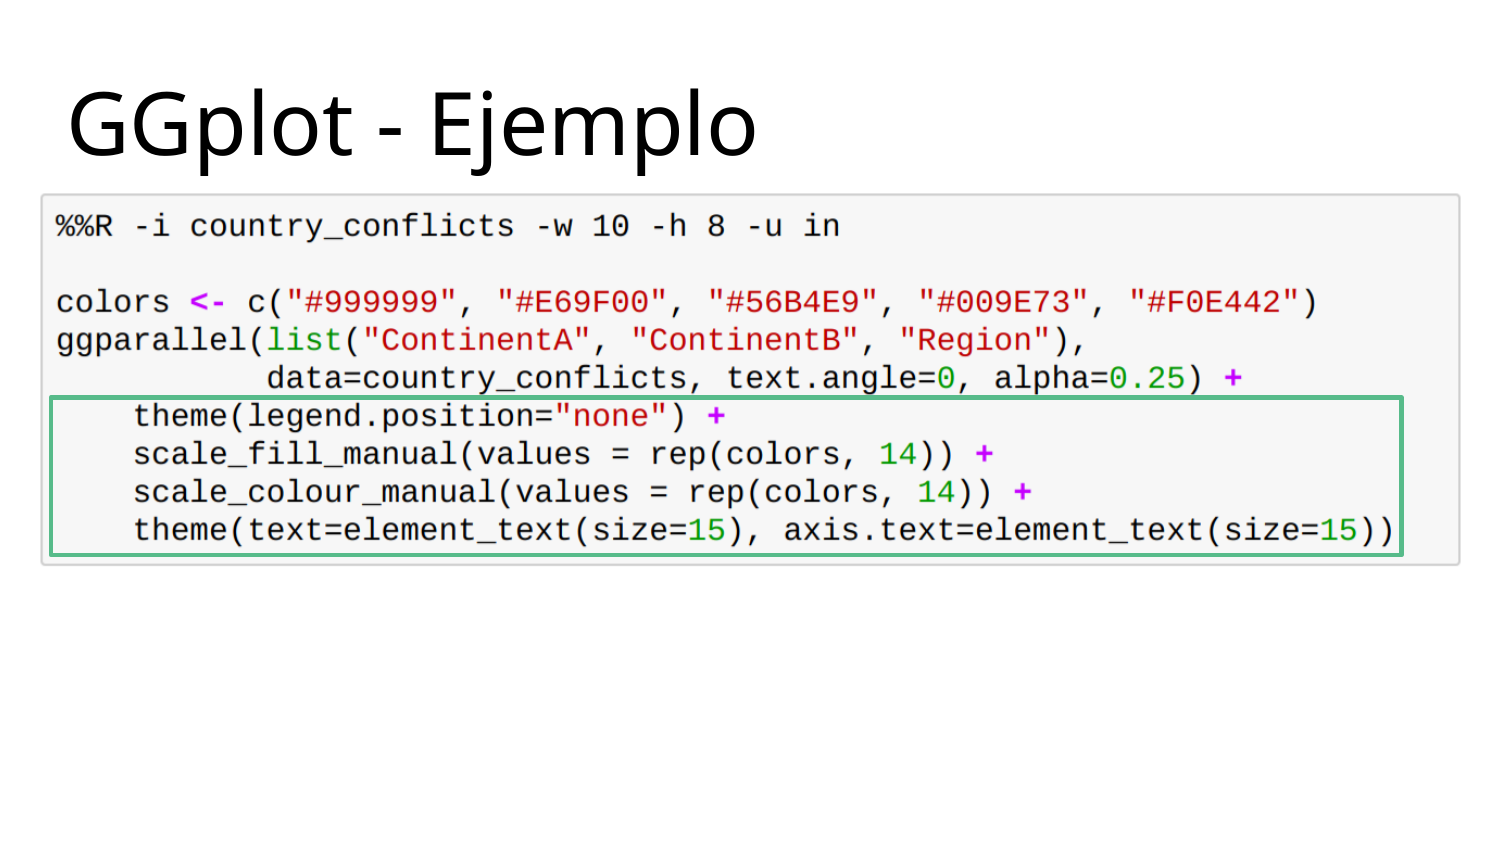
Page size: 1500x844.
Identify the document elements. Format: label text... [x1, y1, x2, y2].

title GGplot - Ejemplo [51, 51, 1449, 186]
picture [34, 187, 1466, 569]
